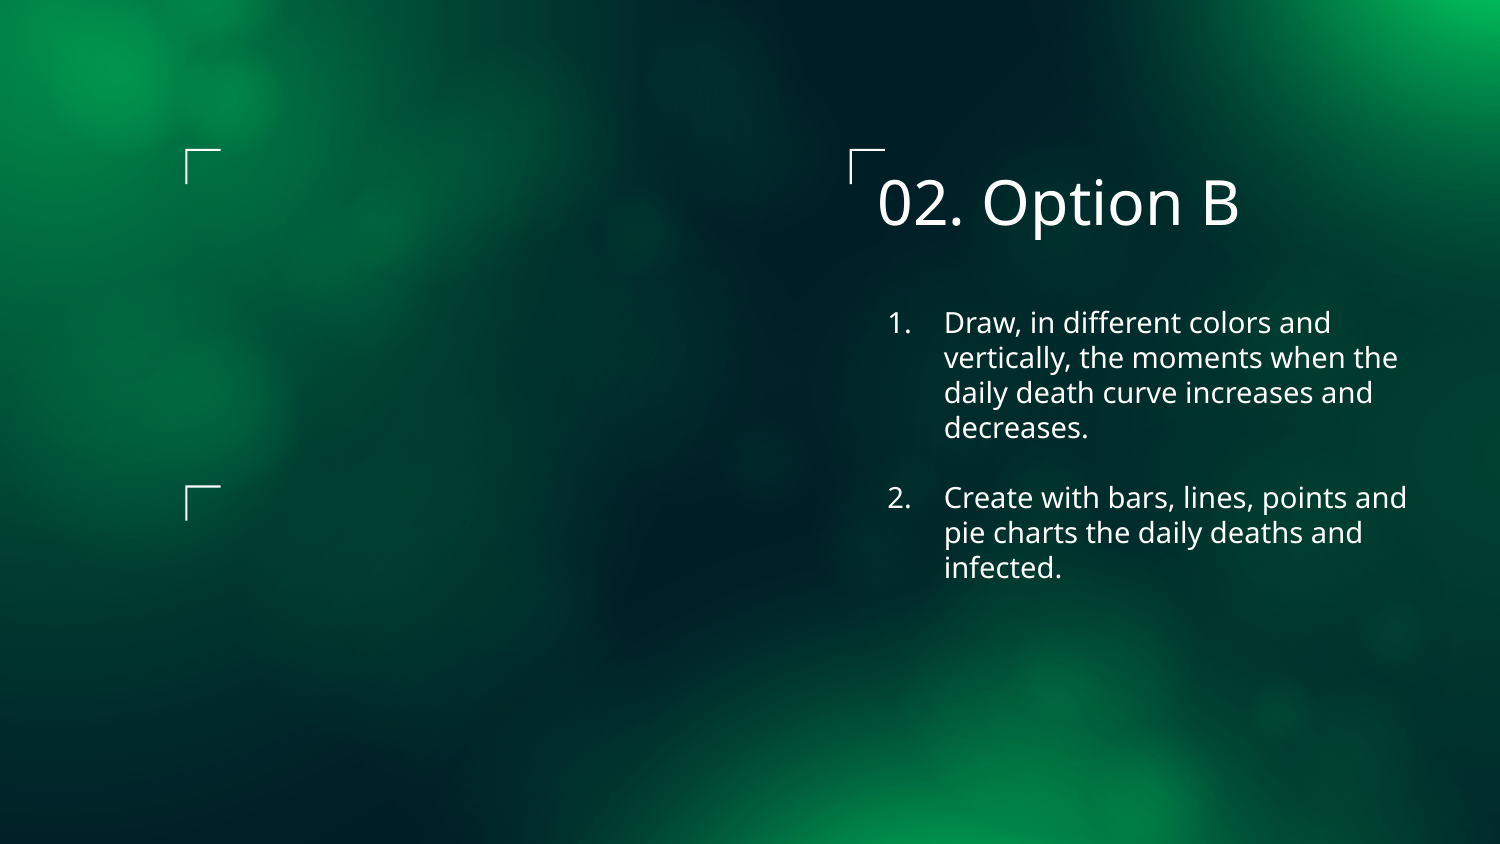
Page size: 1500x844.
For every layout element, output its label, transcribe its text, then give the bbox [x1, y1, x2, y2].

title 02. Option B [889, 152, 1433, 254]
subtitle Draw, in different colors and vertically, the moments when the daily death curve increases and decreases. Create with bars, lines, points and pie charts the daily deaths and infected. [849, 289, 1456, 588]
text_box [184, 148, 885, 521]
picture [0, 0, 1500, 844]
